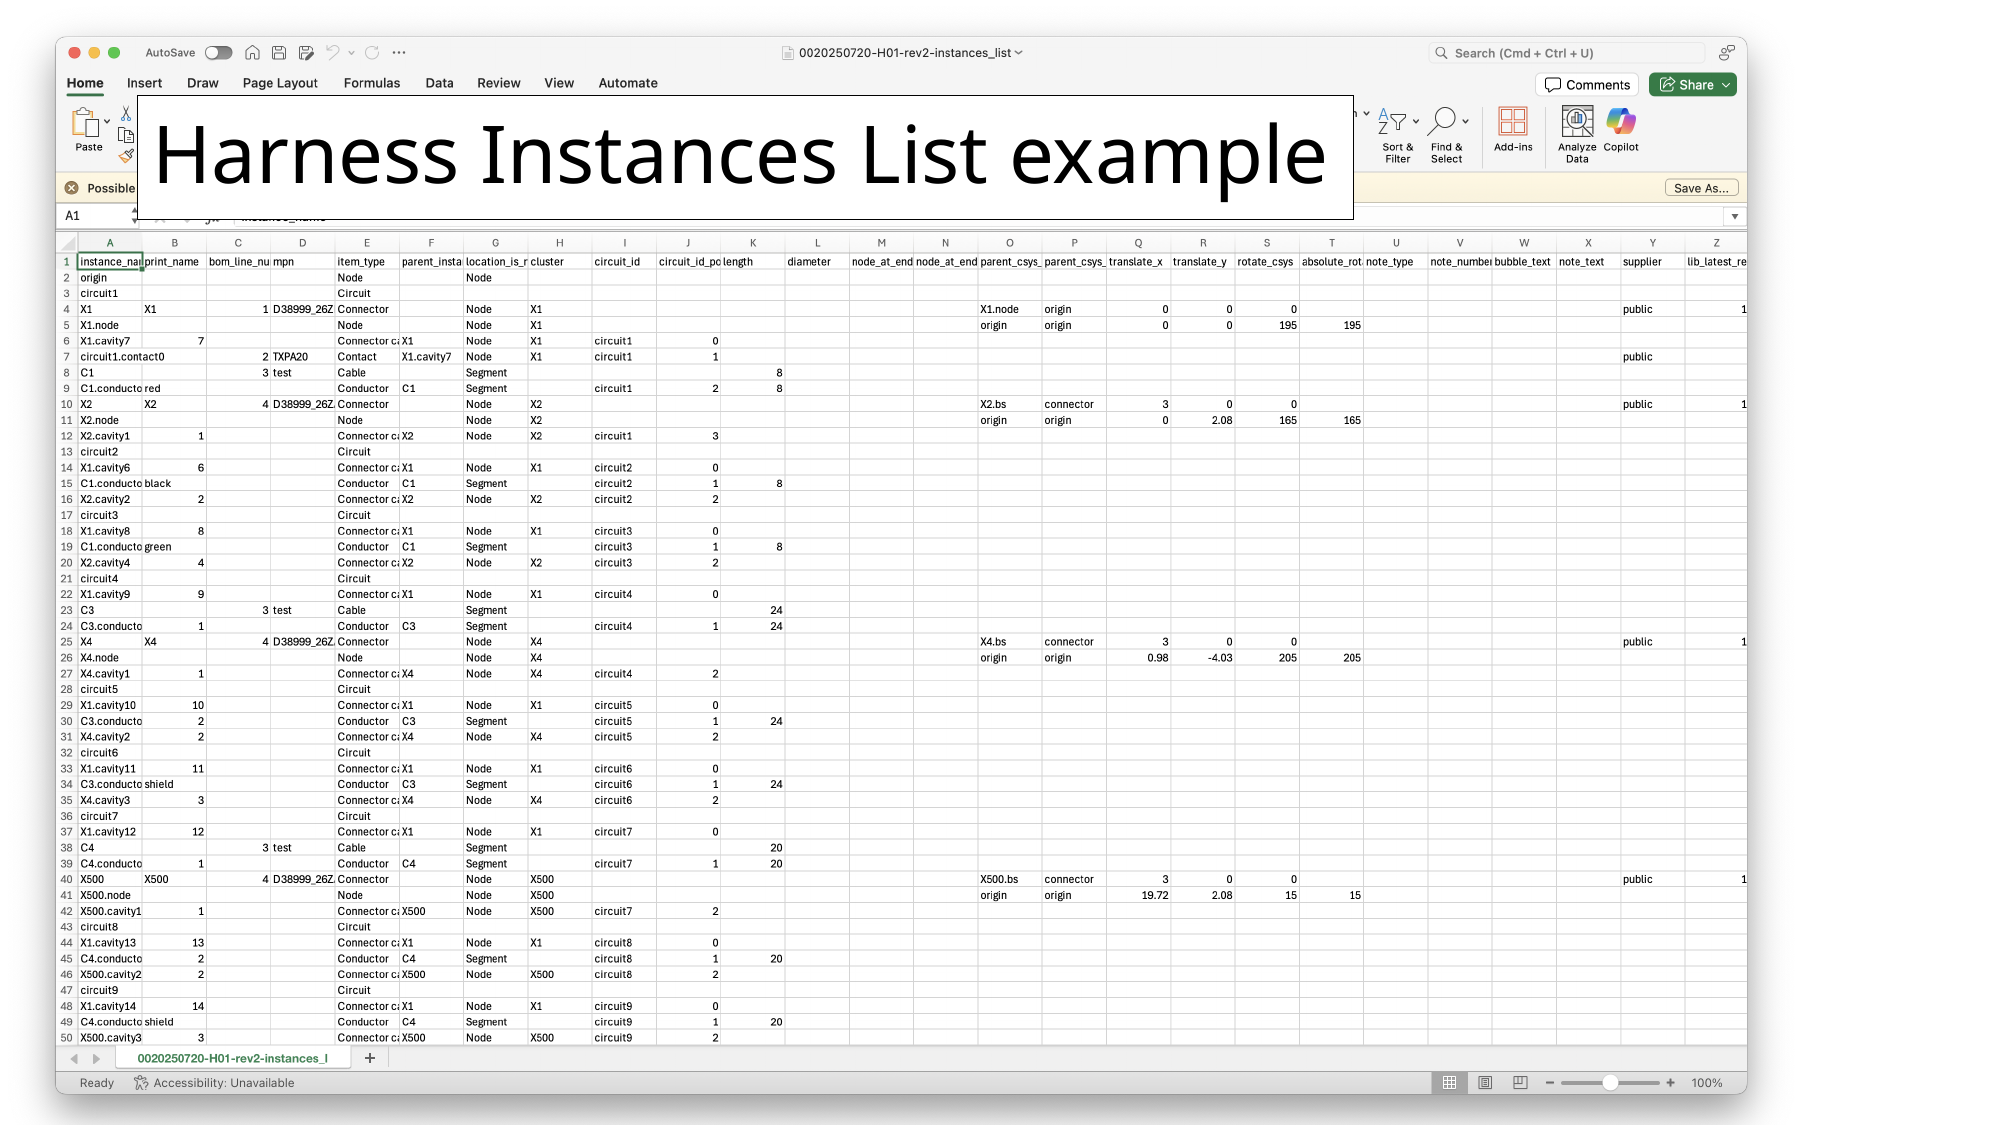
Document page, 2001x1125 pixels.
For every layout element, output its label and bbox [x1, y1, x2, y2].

list [0, 0, 1803, 1125]
